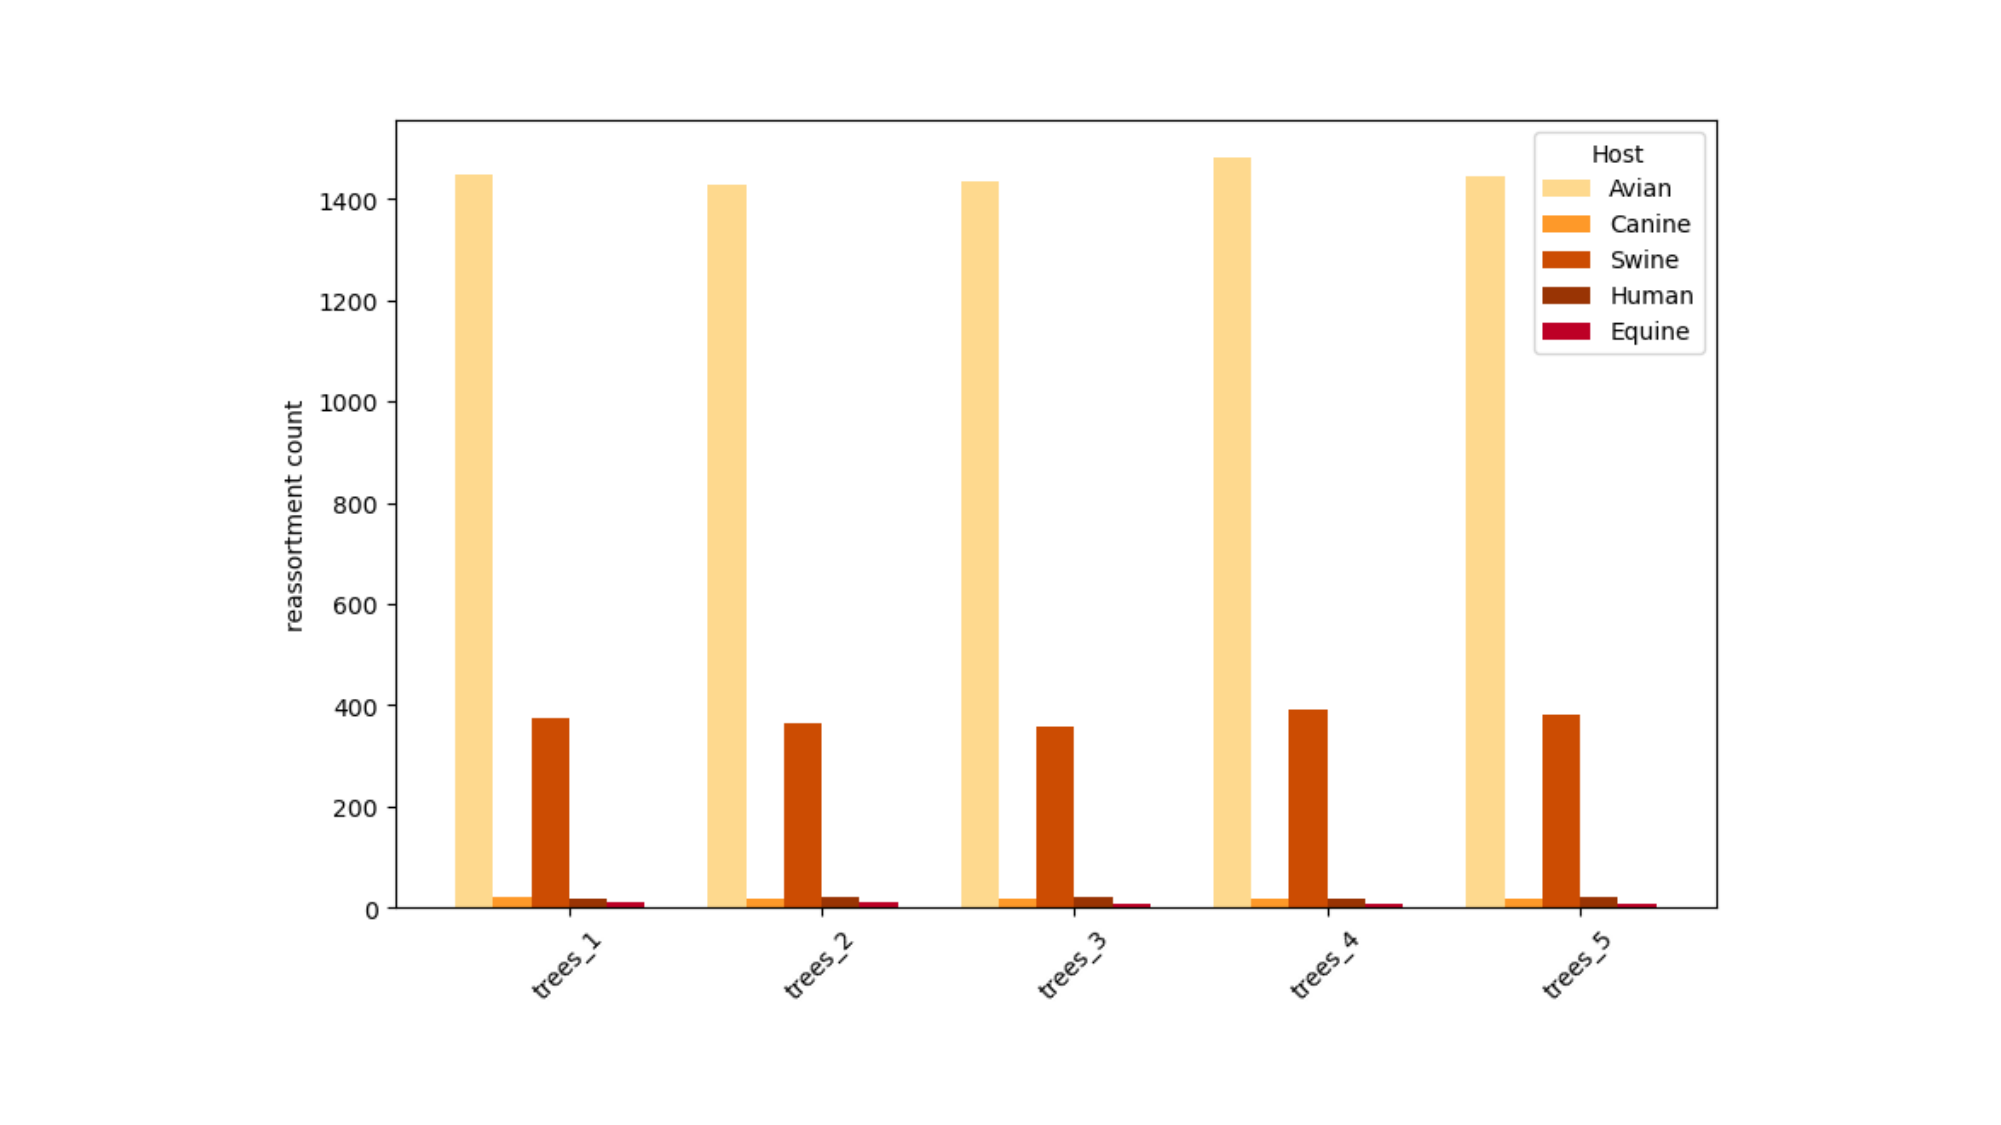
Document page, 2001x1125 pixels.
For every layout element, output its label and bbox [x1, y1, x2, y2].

list [268, 104, 1732, 1020]
